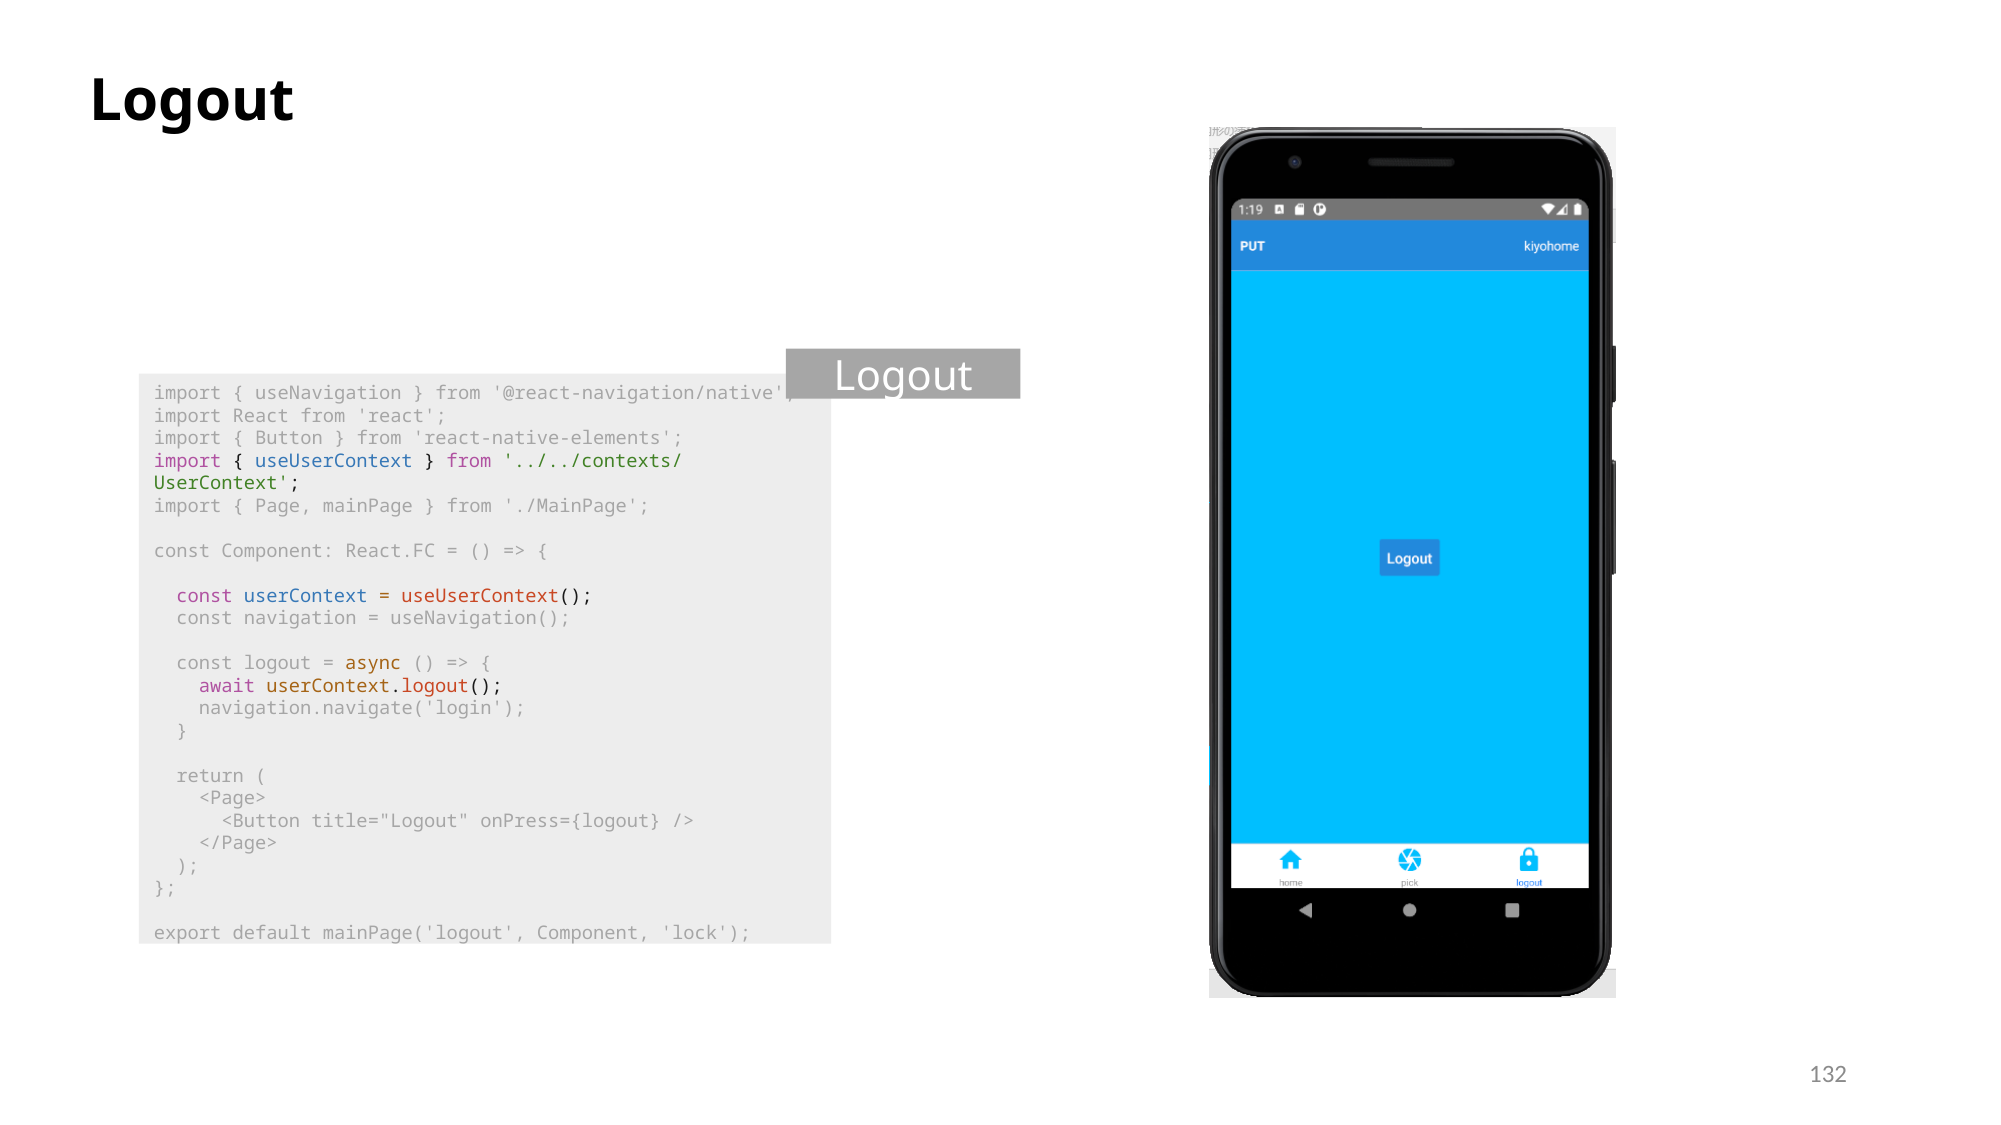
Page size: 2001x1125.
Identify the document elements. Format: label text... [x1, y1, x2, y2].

text_box import { useNavigation } from '@react-navigation/native'; import React from 'react'; import { Button } from 'react-native-elements'; import { useUserContext } from '../../contexts/UserContext'; import { Page, mainPage } from './MainPage'; const Component: React.FC = () => { const userContext = useUserContext(); const navigation = useNavigation(); const logout = async () => { await userContext.logout(); navigation.navigate('login'); } return ( <Page> <Button title="Logout" onPress={logout} /> </Page> ); }; export default mainPage('logout', Component, 'lock'); [138, 373, 832, 944]
text_box Logout [74, 54, 1454, 140]
slide_number 132 [1412, 1042, 1863, 1103]
text_box Logout [785, 348, 1021, 399]
picture [1209, 127, 1616, 998]
